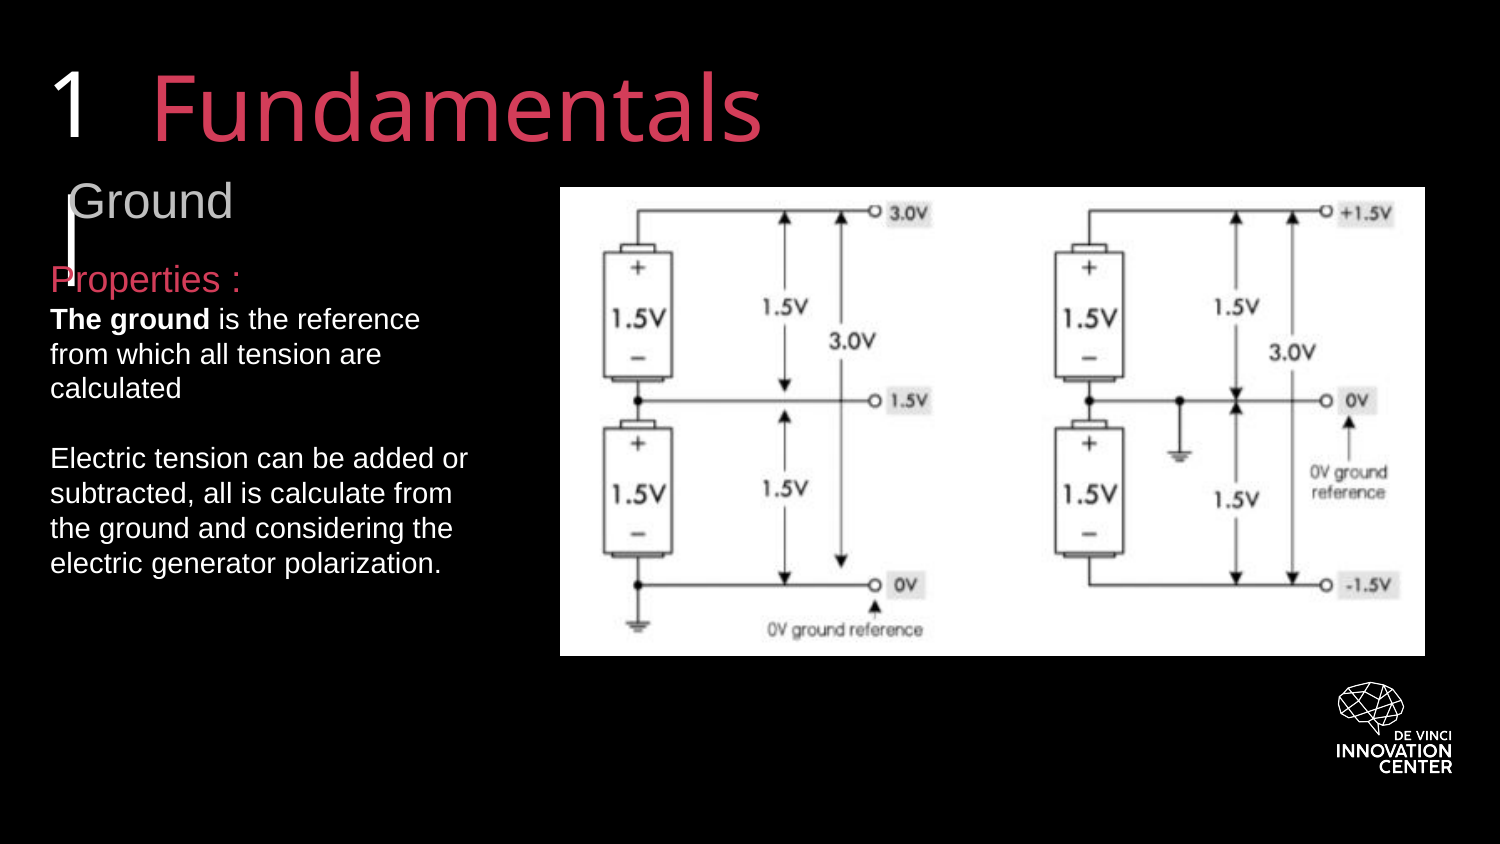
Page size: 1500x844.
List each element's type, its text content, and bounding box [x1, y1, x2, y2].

text_box Ground [52, 150, 546, 248]
list Fundamentals [115, 18, 877, 166]
text_box Properties : The ground is the reference from which all tension are calculated Electric tension can be added or subtracted, all is calculate from the ground and considering the electric generator polarization. [35, 247, 497, 646]
picture [560, 187, 1471, 807]
list 1| [12, 14, 144, 147]
